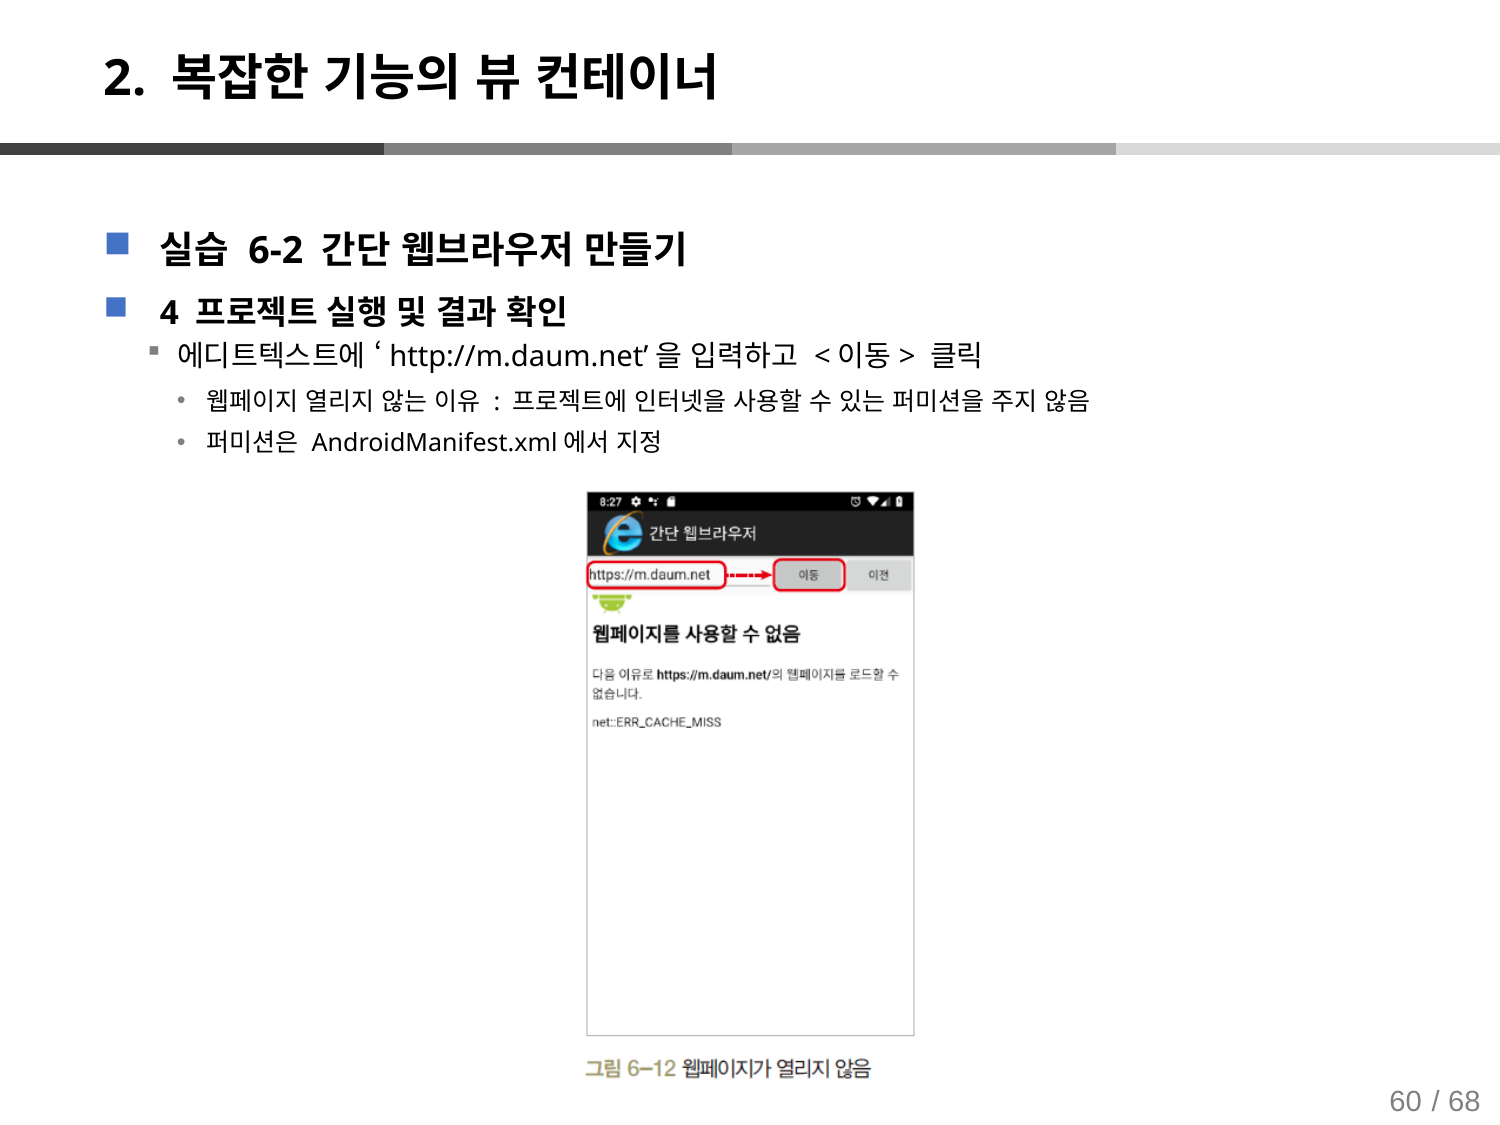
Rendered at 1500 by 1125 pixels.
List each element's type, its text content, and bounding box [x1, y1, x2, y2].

picture [583, 489, 917, 1081]
list 실습 6-2 간단 웹브라우저 만들기 4 프로젝트 실행 및 결과 확인 에디트텍스트에 ‘http://m.daum.net’을 입력하고 <이동> 클릭 웹페이지 열리지 않는 이유 : 프로젝트에 인터넷을 사용할 수 있는 퍼미션을 주지 않음 퍼미션은 AndroidManifest.xml에서 지정 [88, 196, 1436, 1083]
title 2. 복잡한 기능의 뷰 컨테이너 [88, 30, 1211, 121]
